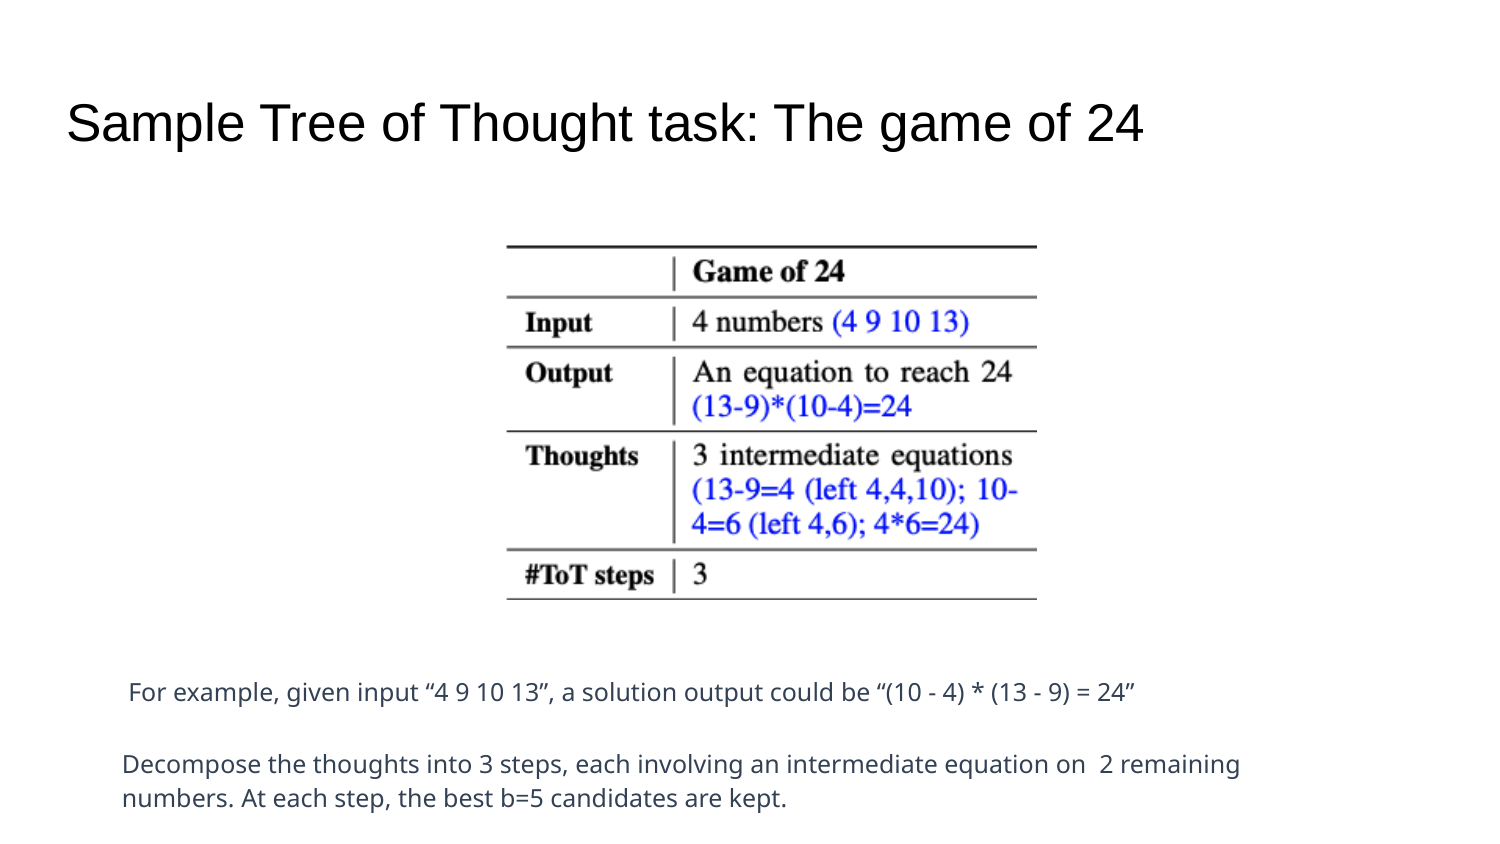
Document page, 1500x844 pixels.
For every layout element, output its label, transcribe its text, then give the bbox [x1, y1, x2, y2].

picture [462, 205, 1037, 600]
text_box For example, given input “4 9 10 13”, a solution output could be “(10 - 4) * (13 - 9) = 24” Decompose the thoughts into 3 steps, each involving an intermediate equation on 2 remaining numbers. At each step, the best b=5 candidates are kept. [106, 656, 1354, 828]
title Sample Tree of Thought task: The game of 24 [51, 72, 1449, 167]
